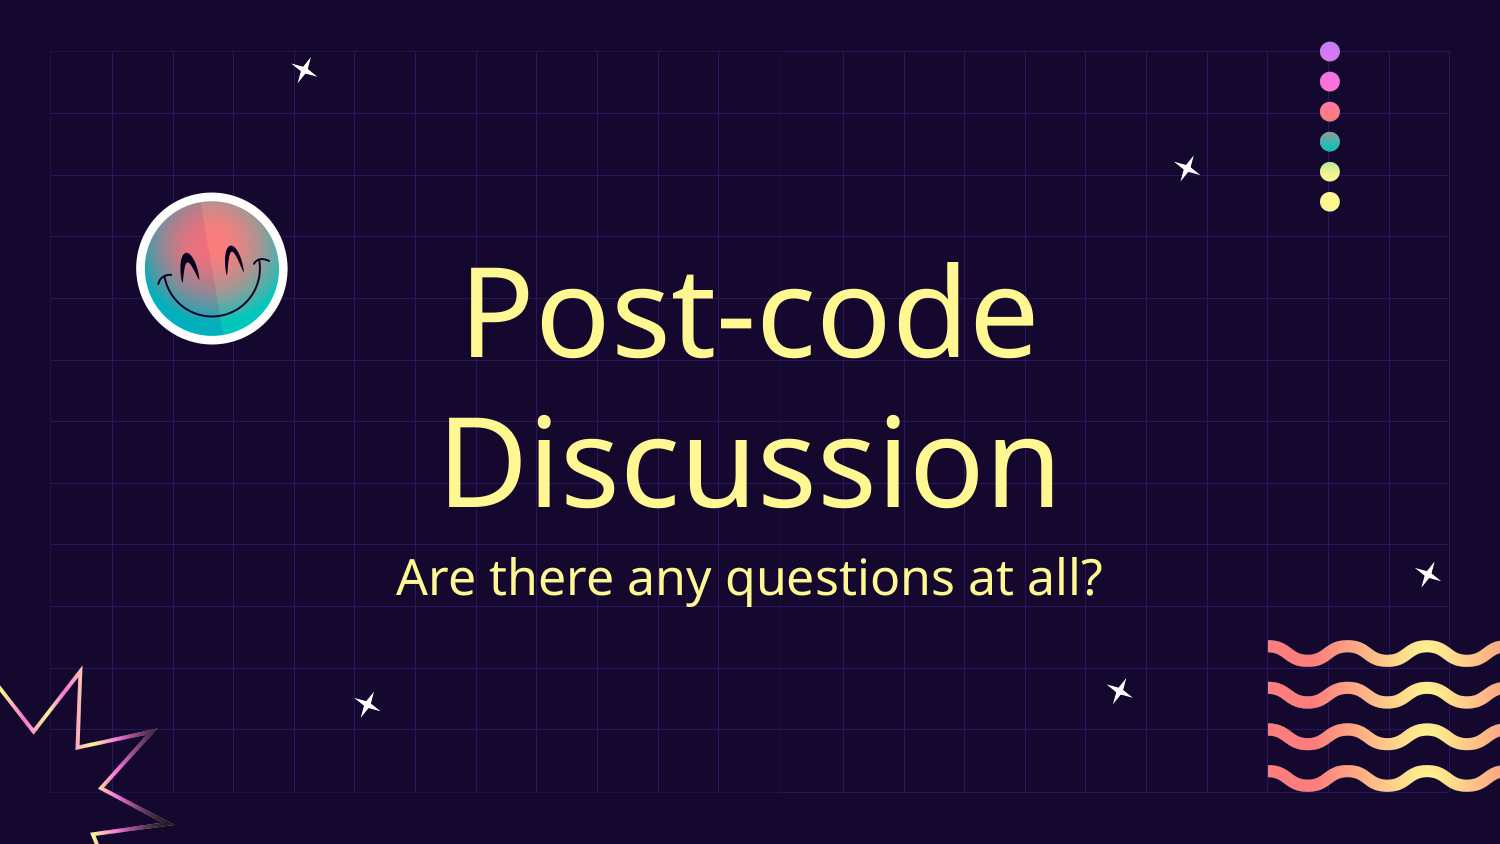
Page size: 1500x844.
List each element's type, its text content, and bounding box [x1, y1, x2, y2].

text_box [291, 57, 318, 84]
text_box [1106, 678, 1133, 704]
picture [96, 150, 324, 379]
picture [1243, 614, 1500, 817]
text_box [354, 691, 381, 718]
text_box [1415, 561, 1441, 588]
title Post-code Discussion [302, 217, 1382, 312]
text_box [1174, 155, 1201, 182]
list Are there any questions at all? [250, 530, 1250, 679]
picture [1302, 28, 1352, 225]
picture [0, 650, 194, 844]
